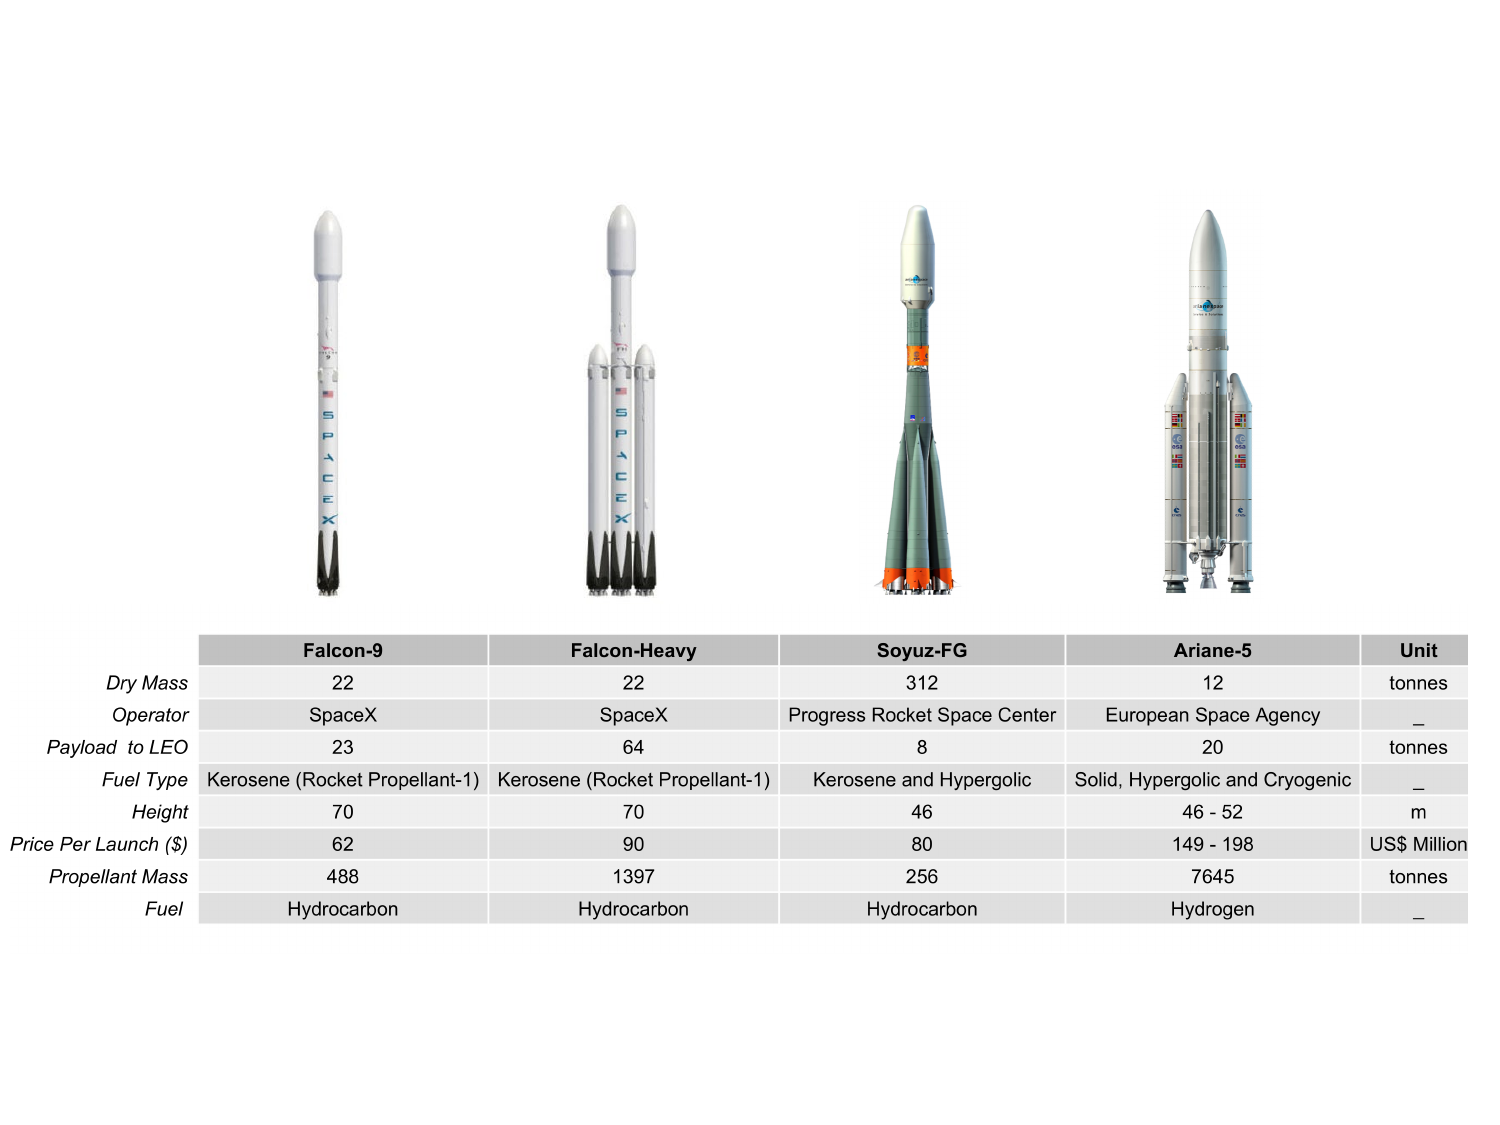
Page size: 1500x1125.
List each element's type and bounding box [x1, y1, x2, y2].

text_box [285, 189, 1264, 604]
picture [10, 604, 1468, 954]
